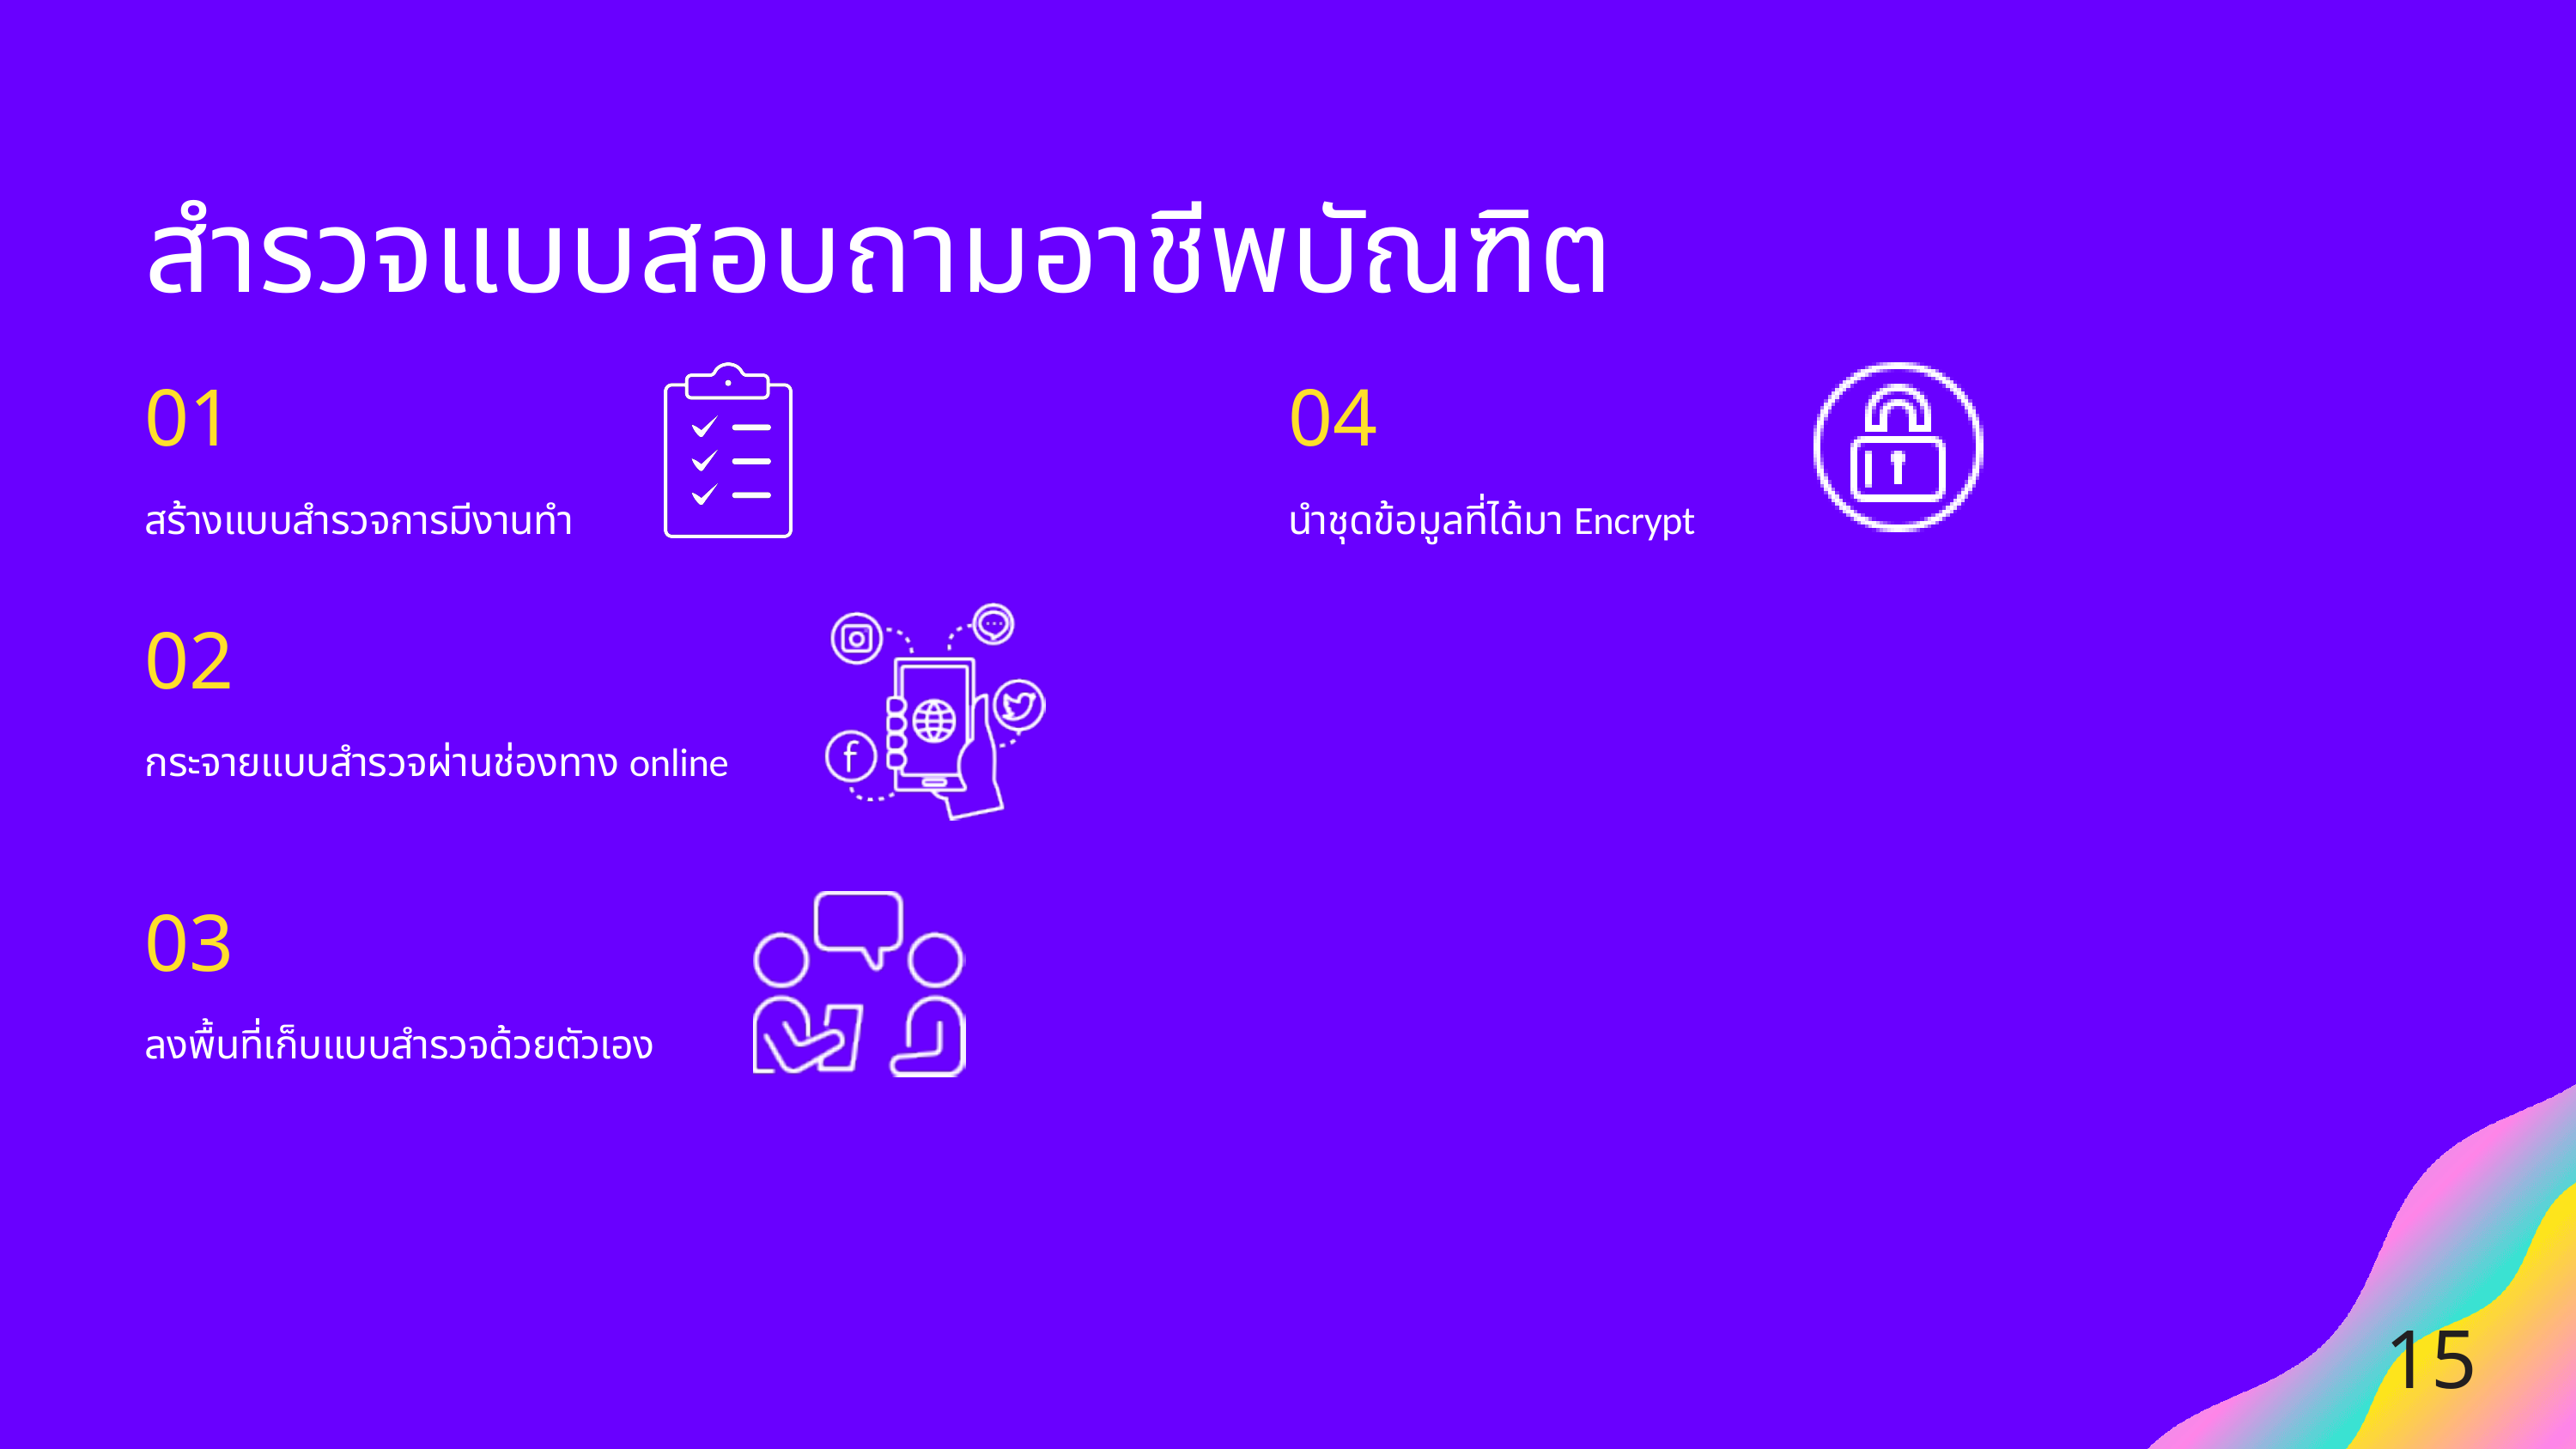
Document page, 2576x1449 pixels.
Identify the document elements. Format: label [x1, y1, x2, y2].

text_box [144, 890, 879, 1064]
picture [823, 602, 1046, 821]
text_box [144, 174, 2250, 504]
picture [752, 890, 967, 1078]
text_box [144, 366, 879, 538]
text_box [1287, 366, 2023, 538]
picture [2146, 1018, 2576, 1449]
text_box [144, 609, 879, 781]
